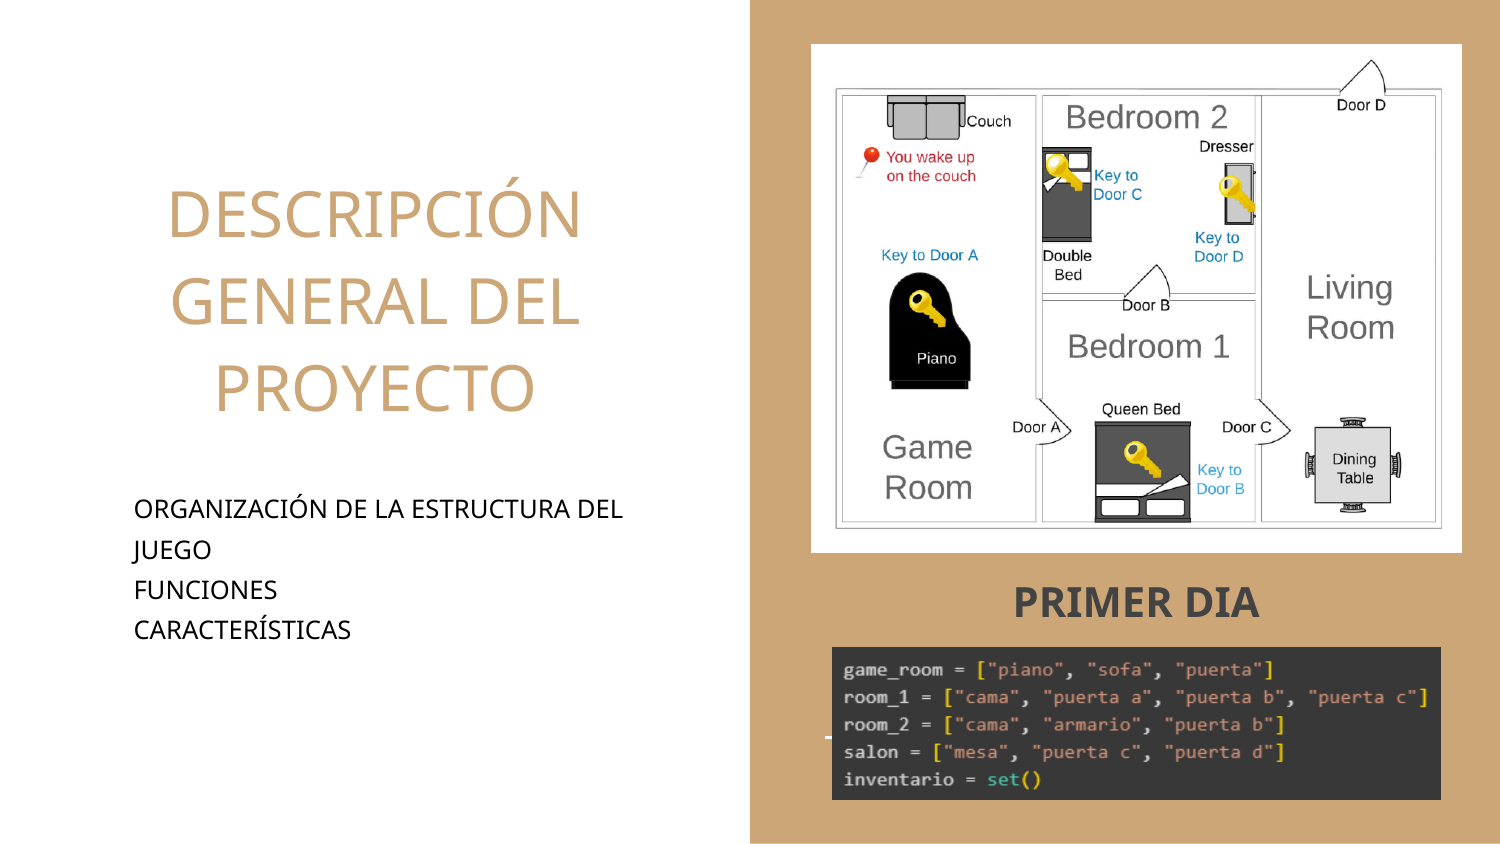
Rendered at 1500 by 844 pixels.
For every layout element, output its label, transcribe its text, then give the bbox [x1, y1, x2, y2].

text_box PRIMER DIA [910, 562, 1363, 640]
subtitle ORGANIZACIÓN DE LA ESTRUCTURA DEL JUEGO FUNCIONES CARACTERÍSTICAS [43, 471, 708, 730]
picture [810, 44, 1462, 554]
title DESCRIPCIÓN GENERAL DEL PROYECTO [43, 152, 708, 446]
picture [831, 647, 1441, 801]
